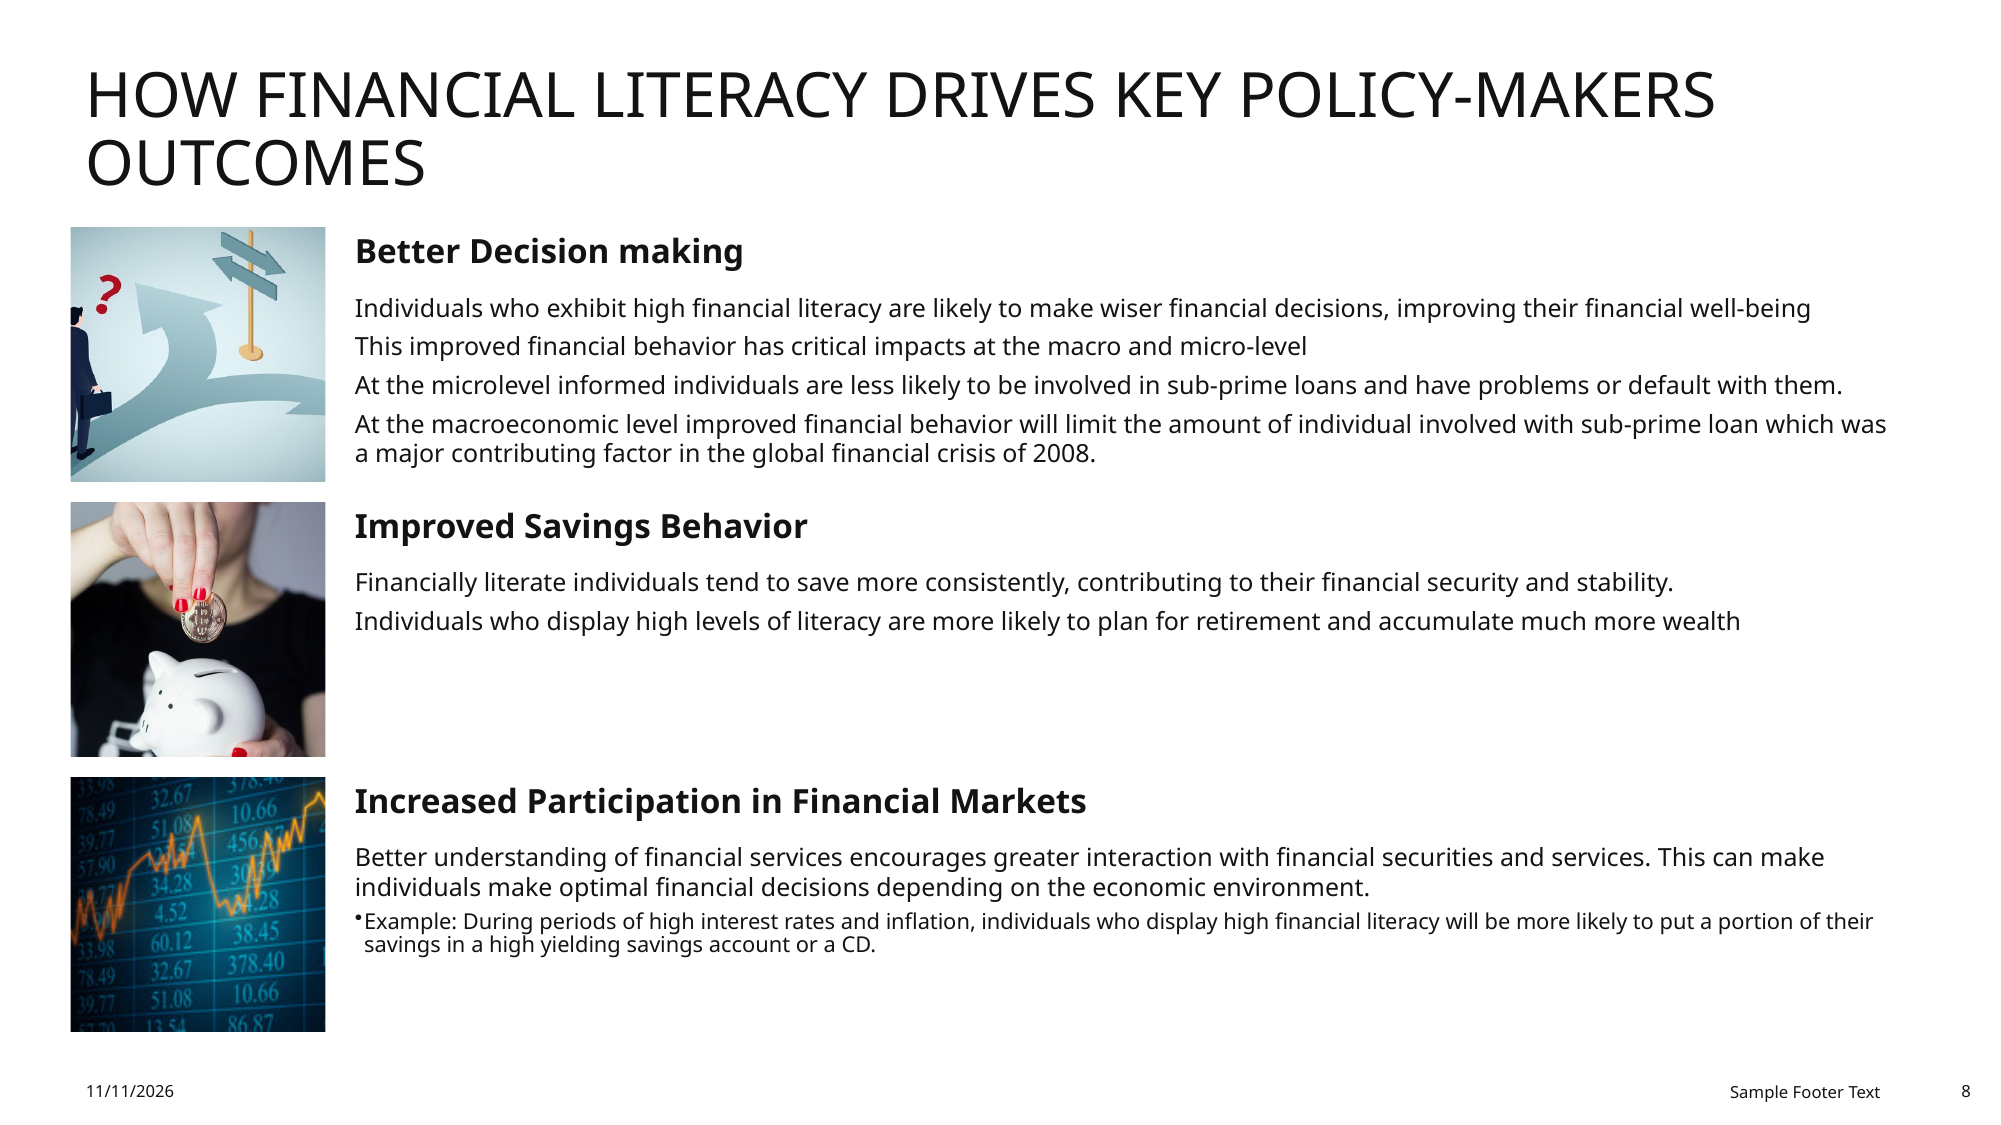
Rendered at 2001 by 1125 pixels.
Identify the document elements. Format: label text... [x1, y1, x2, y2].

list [70, 227, 1896, 1032]
footer Sample Footer Text [1458, 1064, 1896, 1120]
title How Financial Literacy Drives Key Policy-makers Outcomes [70, 48, 1896, 207]
slide_number 8 [1910, 1064, 1986, 1120]
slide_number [70, 1064, 537, 1120]
